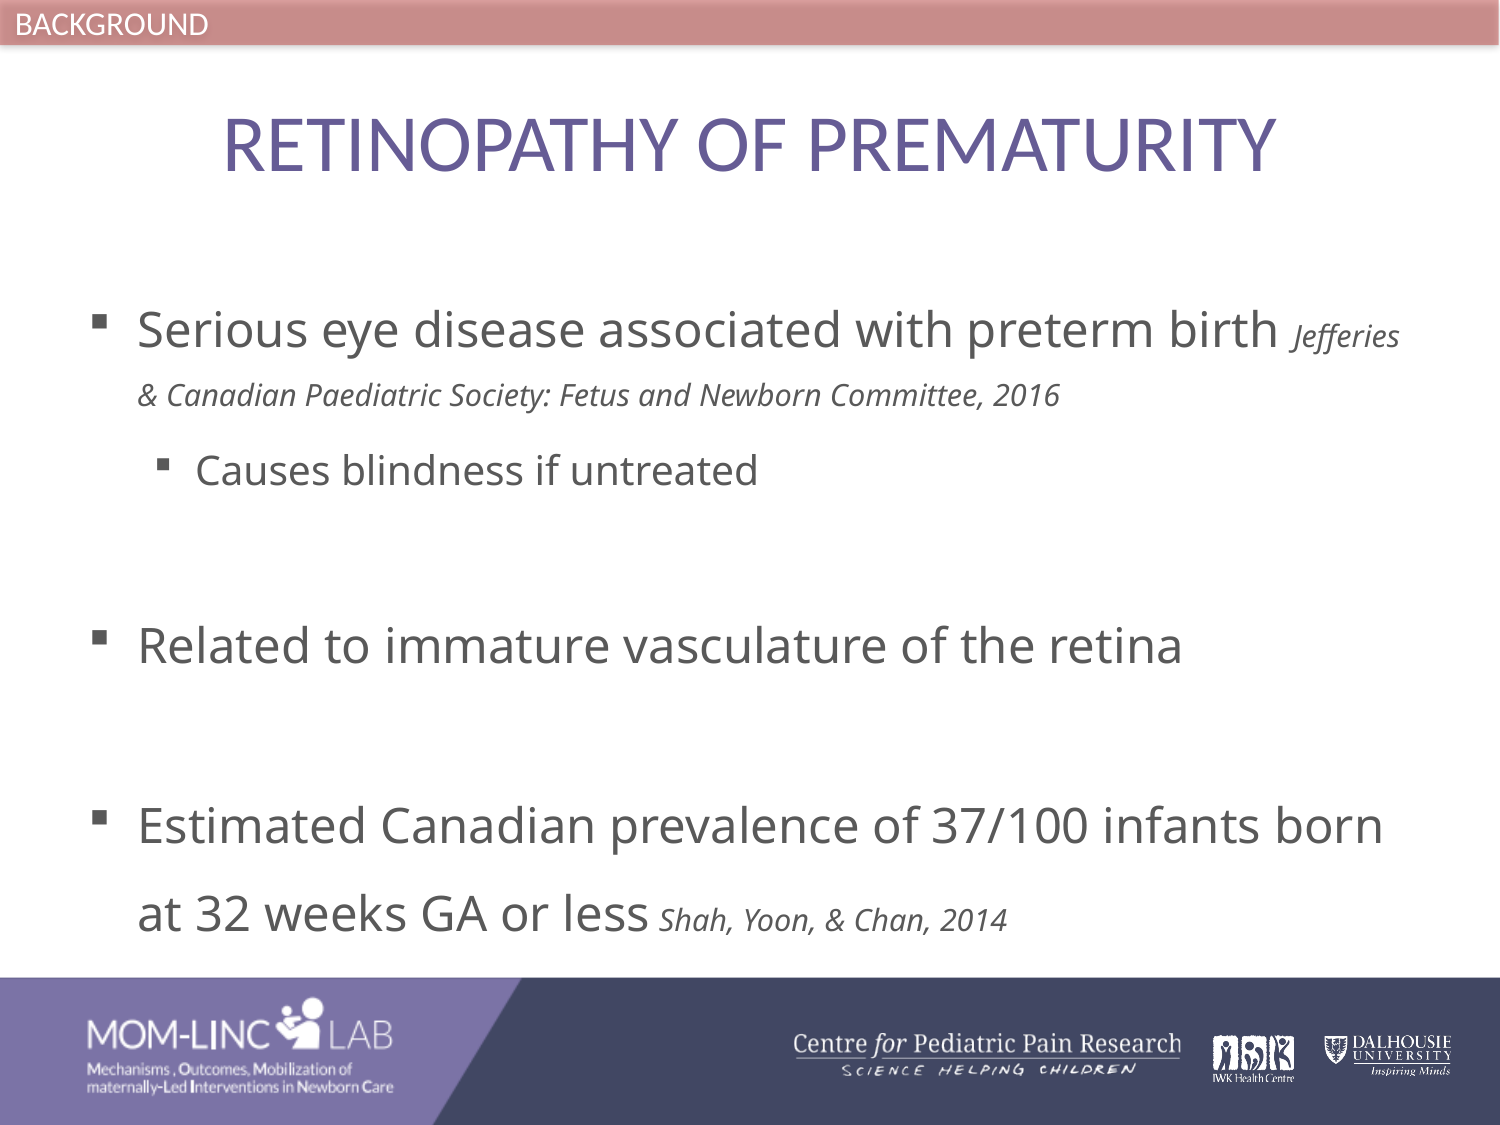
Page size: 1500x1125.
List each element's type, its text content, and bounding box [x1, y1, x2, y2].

list Serious eye disease associated with preterm birth Jefferies & Canadian Paediatric Society: Fetus and Newborn Committee, 2016 Causes blindness if untreated Related to immature vasculature of the retina Estimated Canadian prevalence of 37/100 infants born at 32 weeks GA or less Shah, Yoon, & Chan, 2014 [75, 262, 1425, 954]
title RETINOPATHY OF PREMATURITY [75, 54, 1425, 233]
text_box BACKGROUND [0, 0, 1499, 46]
